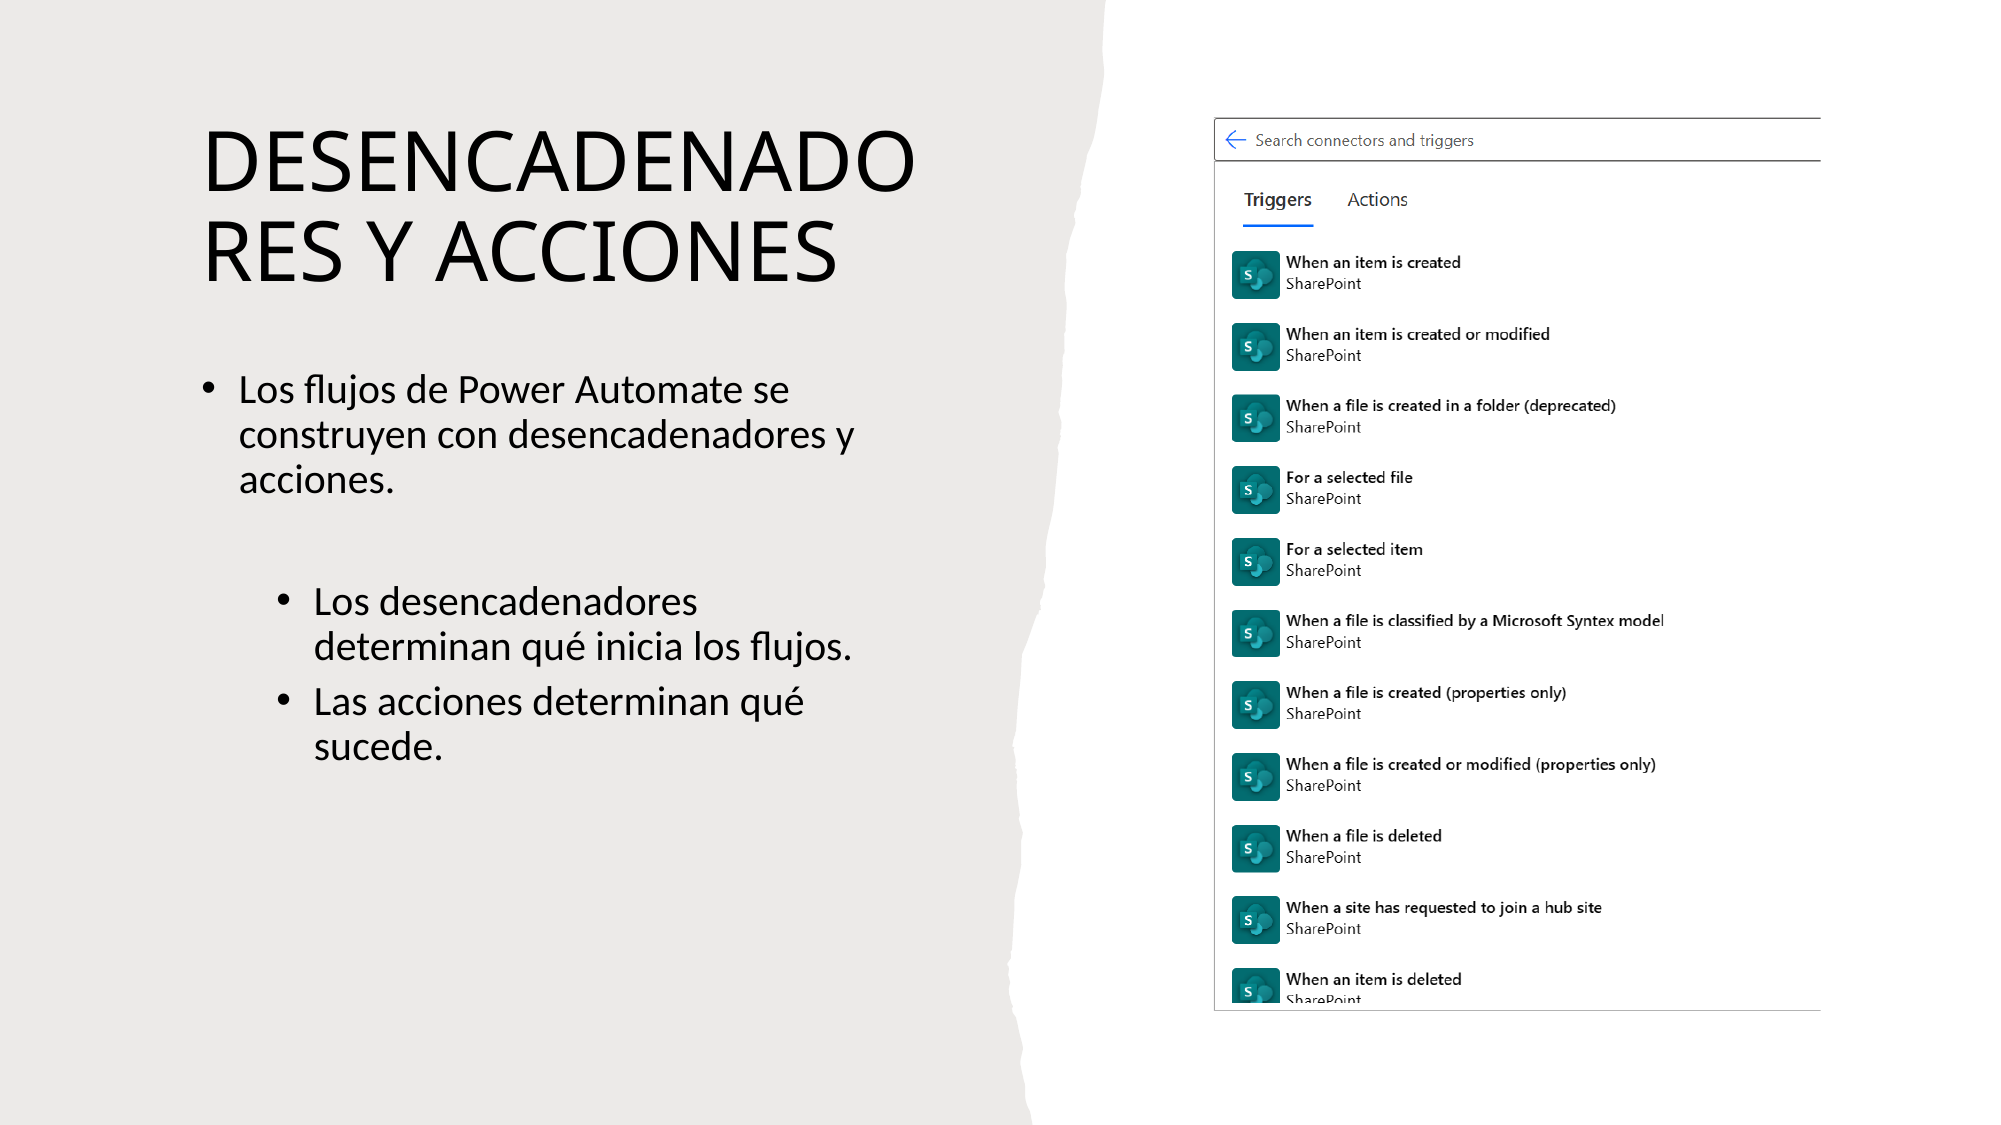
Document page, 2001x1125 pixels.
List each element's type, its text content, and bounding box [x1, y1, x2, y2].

text_box [1009, 0, 2000, 1125]
picture [1213, 117, 1821, 1011]
title DESENCADENADORES Y ACCIONES [186, 99, 972, 319]
text_box [0, 0, 1107, 1125]
list Los flujos de Power Automate se construyen con desencadenadores y acciones. Los desencadenadores determinan qué inicia los flujos. Las acciones determinan qué sucede. [186, 359, 915, 1002]
